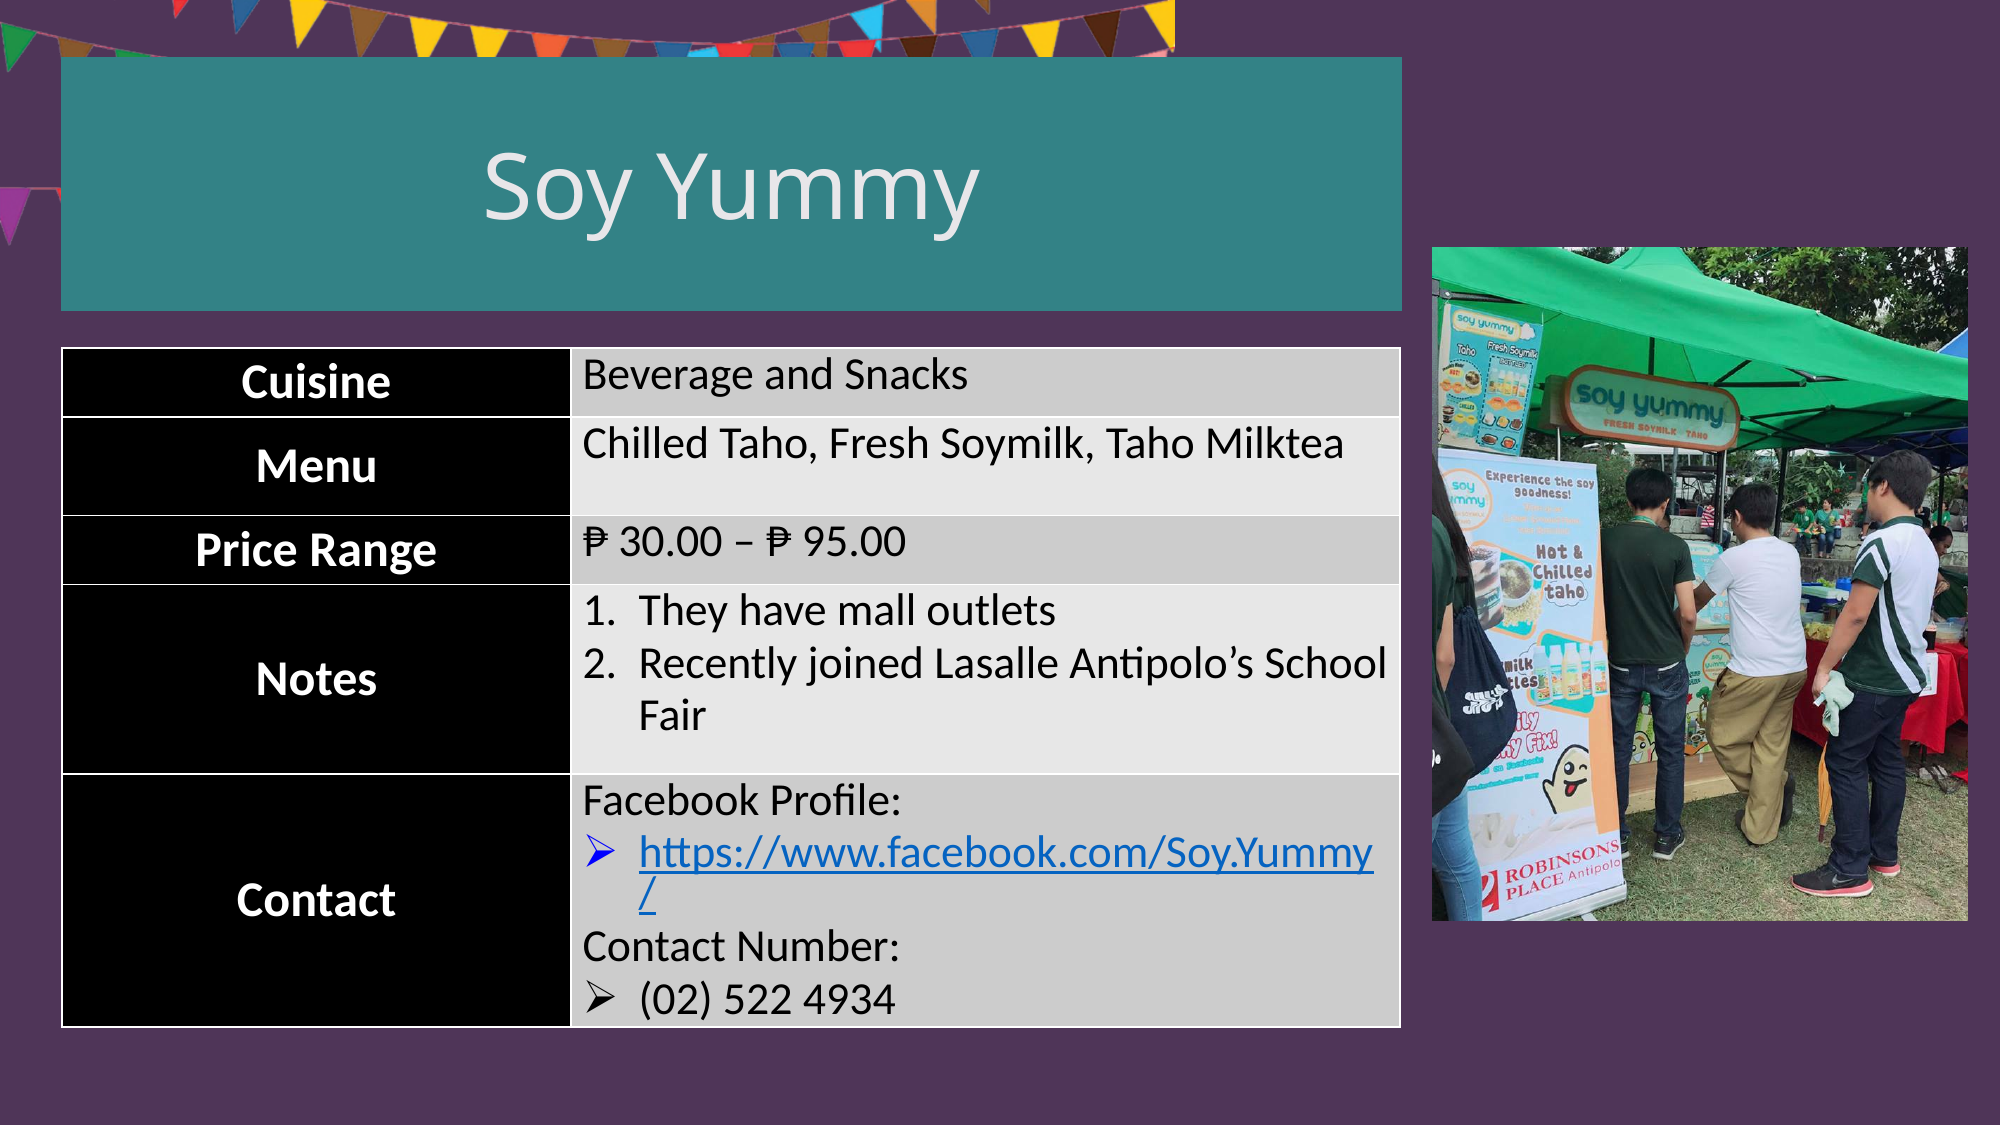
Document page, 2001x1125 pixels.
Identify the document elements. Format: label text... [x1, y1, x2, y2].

table_header Cuisine [63, 349, 570, 416]
table_cell Contact [63, 775, 570, 1026]
table_header Beverage and Snacks [572, 349, 1399, 416]
table_cell Menu [63, 418, 570, 515]
picture [0, 0, 1175, 252]
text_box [62, 58, 1401, 311]
table_cell ₱ 30.00 – ₱ 95.00 [572, 516, 1399, 584]
text_box [0, 0, 2000, 1125]
table_cell They have mall outlets Recently joined Lasalle Antipolo’s School Fair [572, 585, 1399, 773]
table_cell Chilled Taho, Fresh Soymilk, Taho Milktea [572, 418, 1399, 515]
picture [1432, 247, 1968, 921]
table_cell Price Range [63, 516, 570, 584]
table_cell Notes [63, 585, 570, 773]
table_cell Facebook Profile: https://www.facebook.com/Soy.Yummy/ Contact Number: (02) 522 4934 [572, 775, 1399, 1026]
